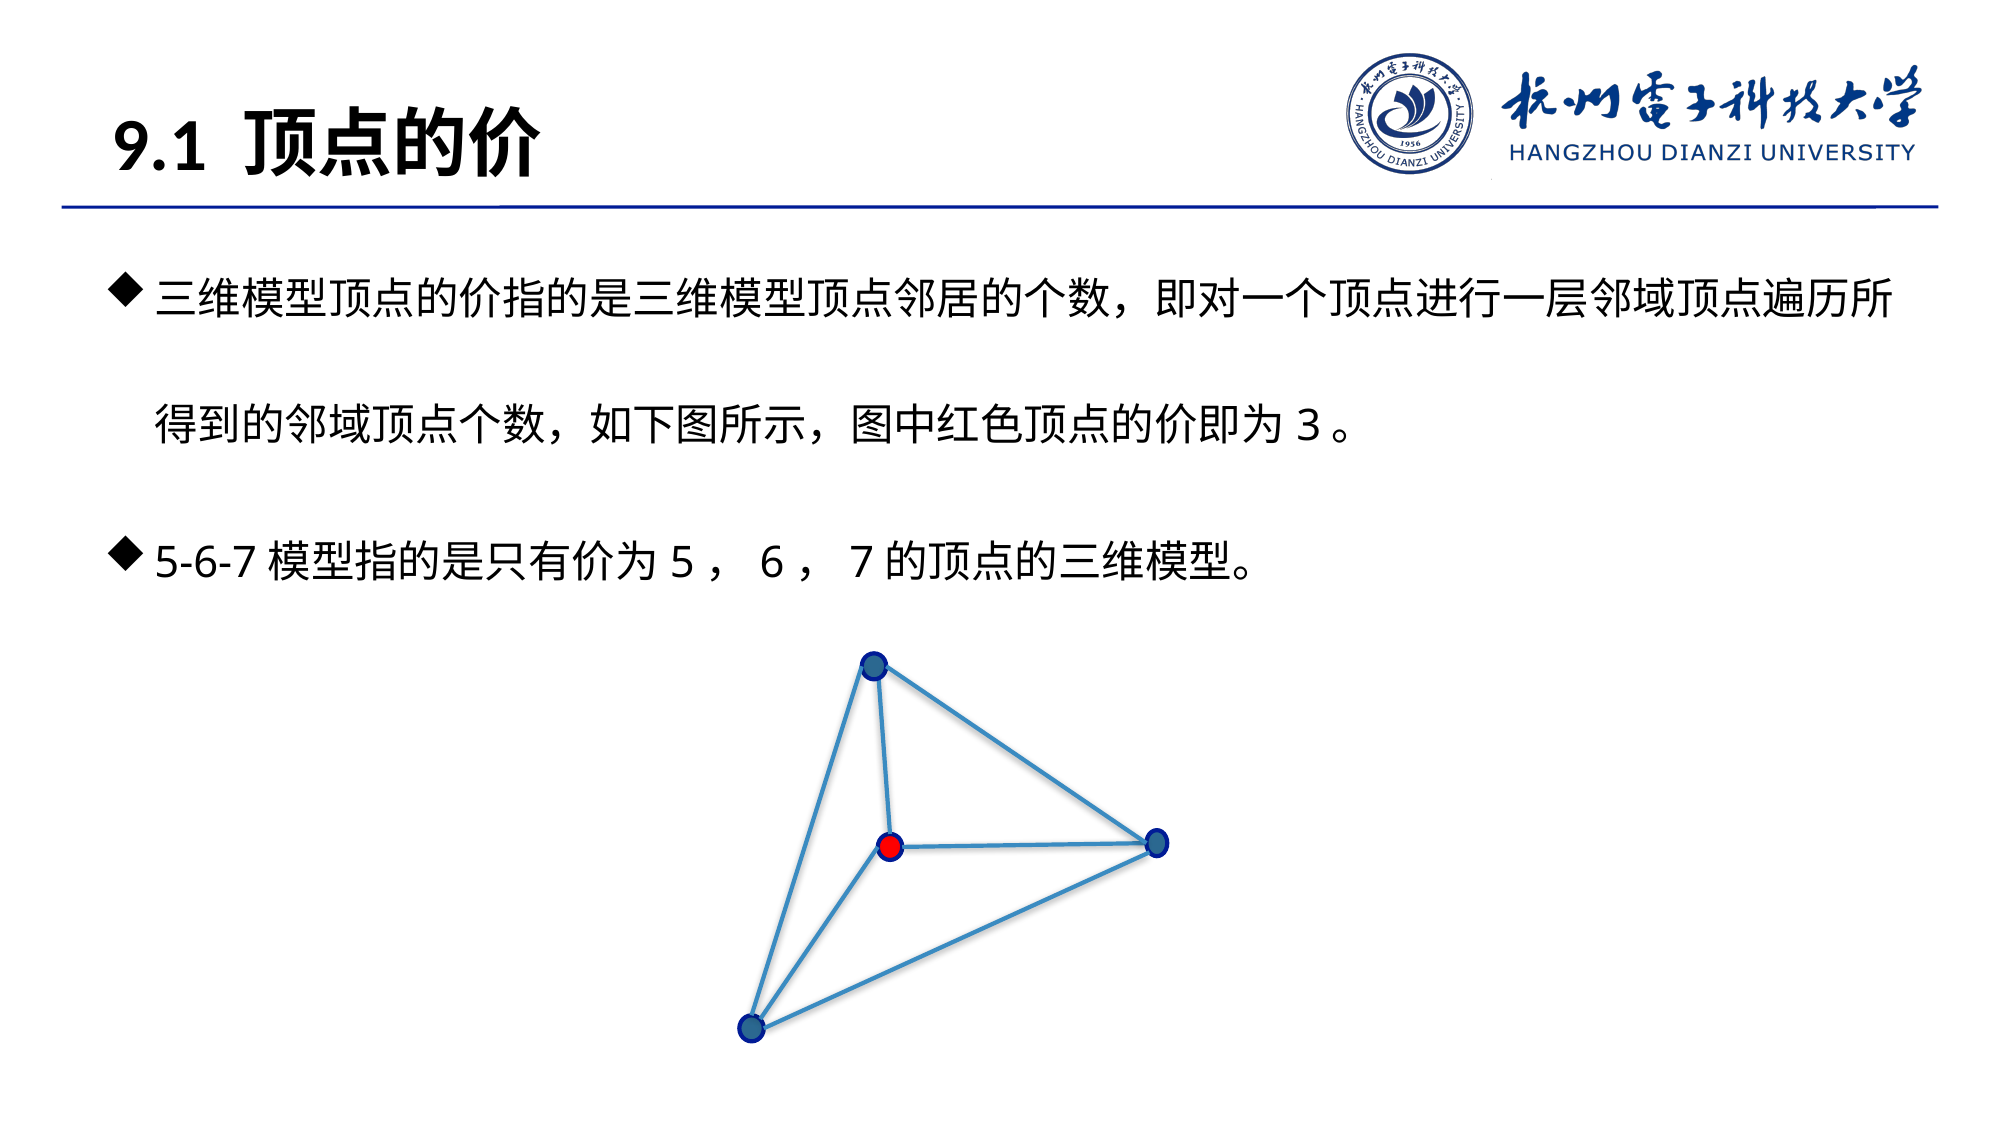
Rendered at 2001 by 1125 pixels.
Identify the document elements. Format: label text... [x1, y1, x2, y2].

list 三维模型顶点的价指的是三维模型顶点邻居的个数，即对一个顶点进行一层邻域顶点遍历所得到的邻域顶点个数，如下图所示，图中红色顶点的价即为3。 5-6-7模型指的是只有价为5，6，7的顶点的三维模型。 [103, 200, 1906, 592]
picture [1344, 47, 1922, 180]
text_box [738, 653, 1168, 1042]
list 9.1 顶点的价 [103, 86, 1250, 187]
